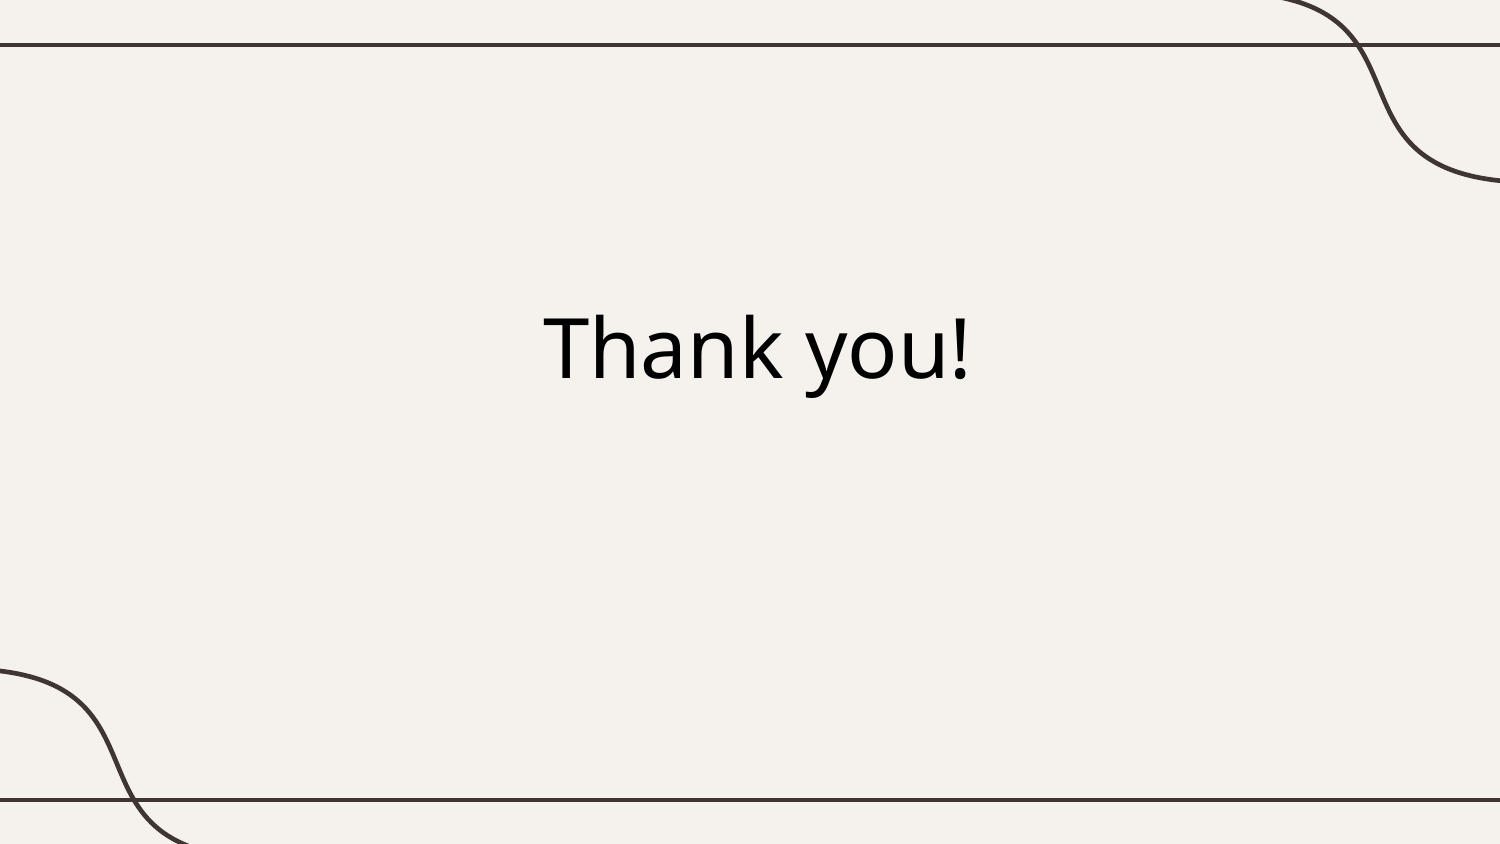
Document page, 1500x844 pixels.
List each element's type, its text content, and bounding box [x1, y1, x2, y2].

title Thank you! [463, 280, 1132, 519]
